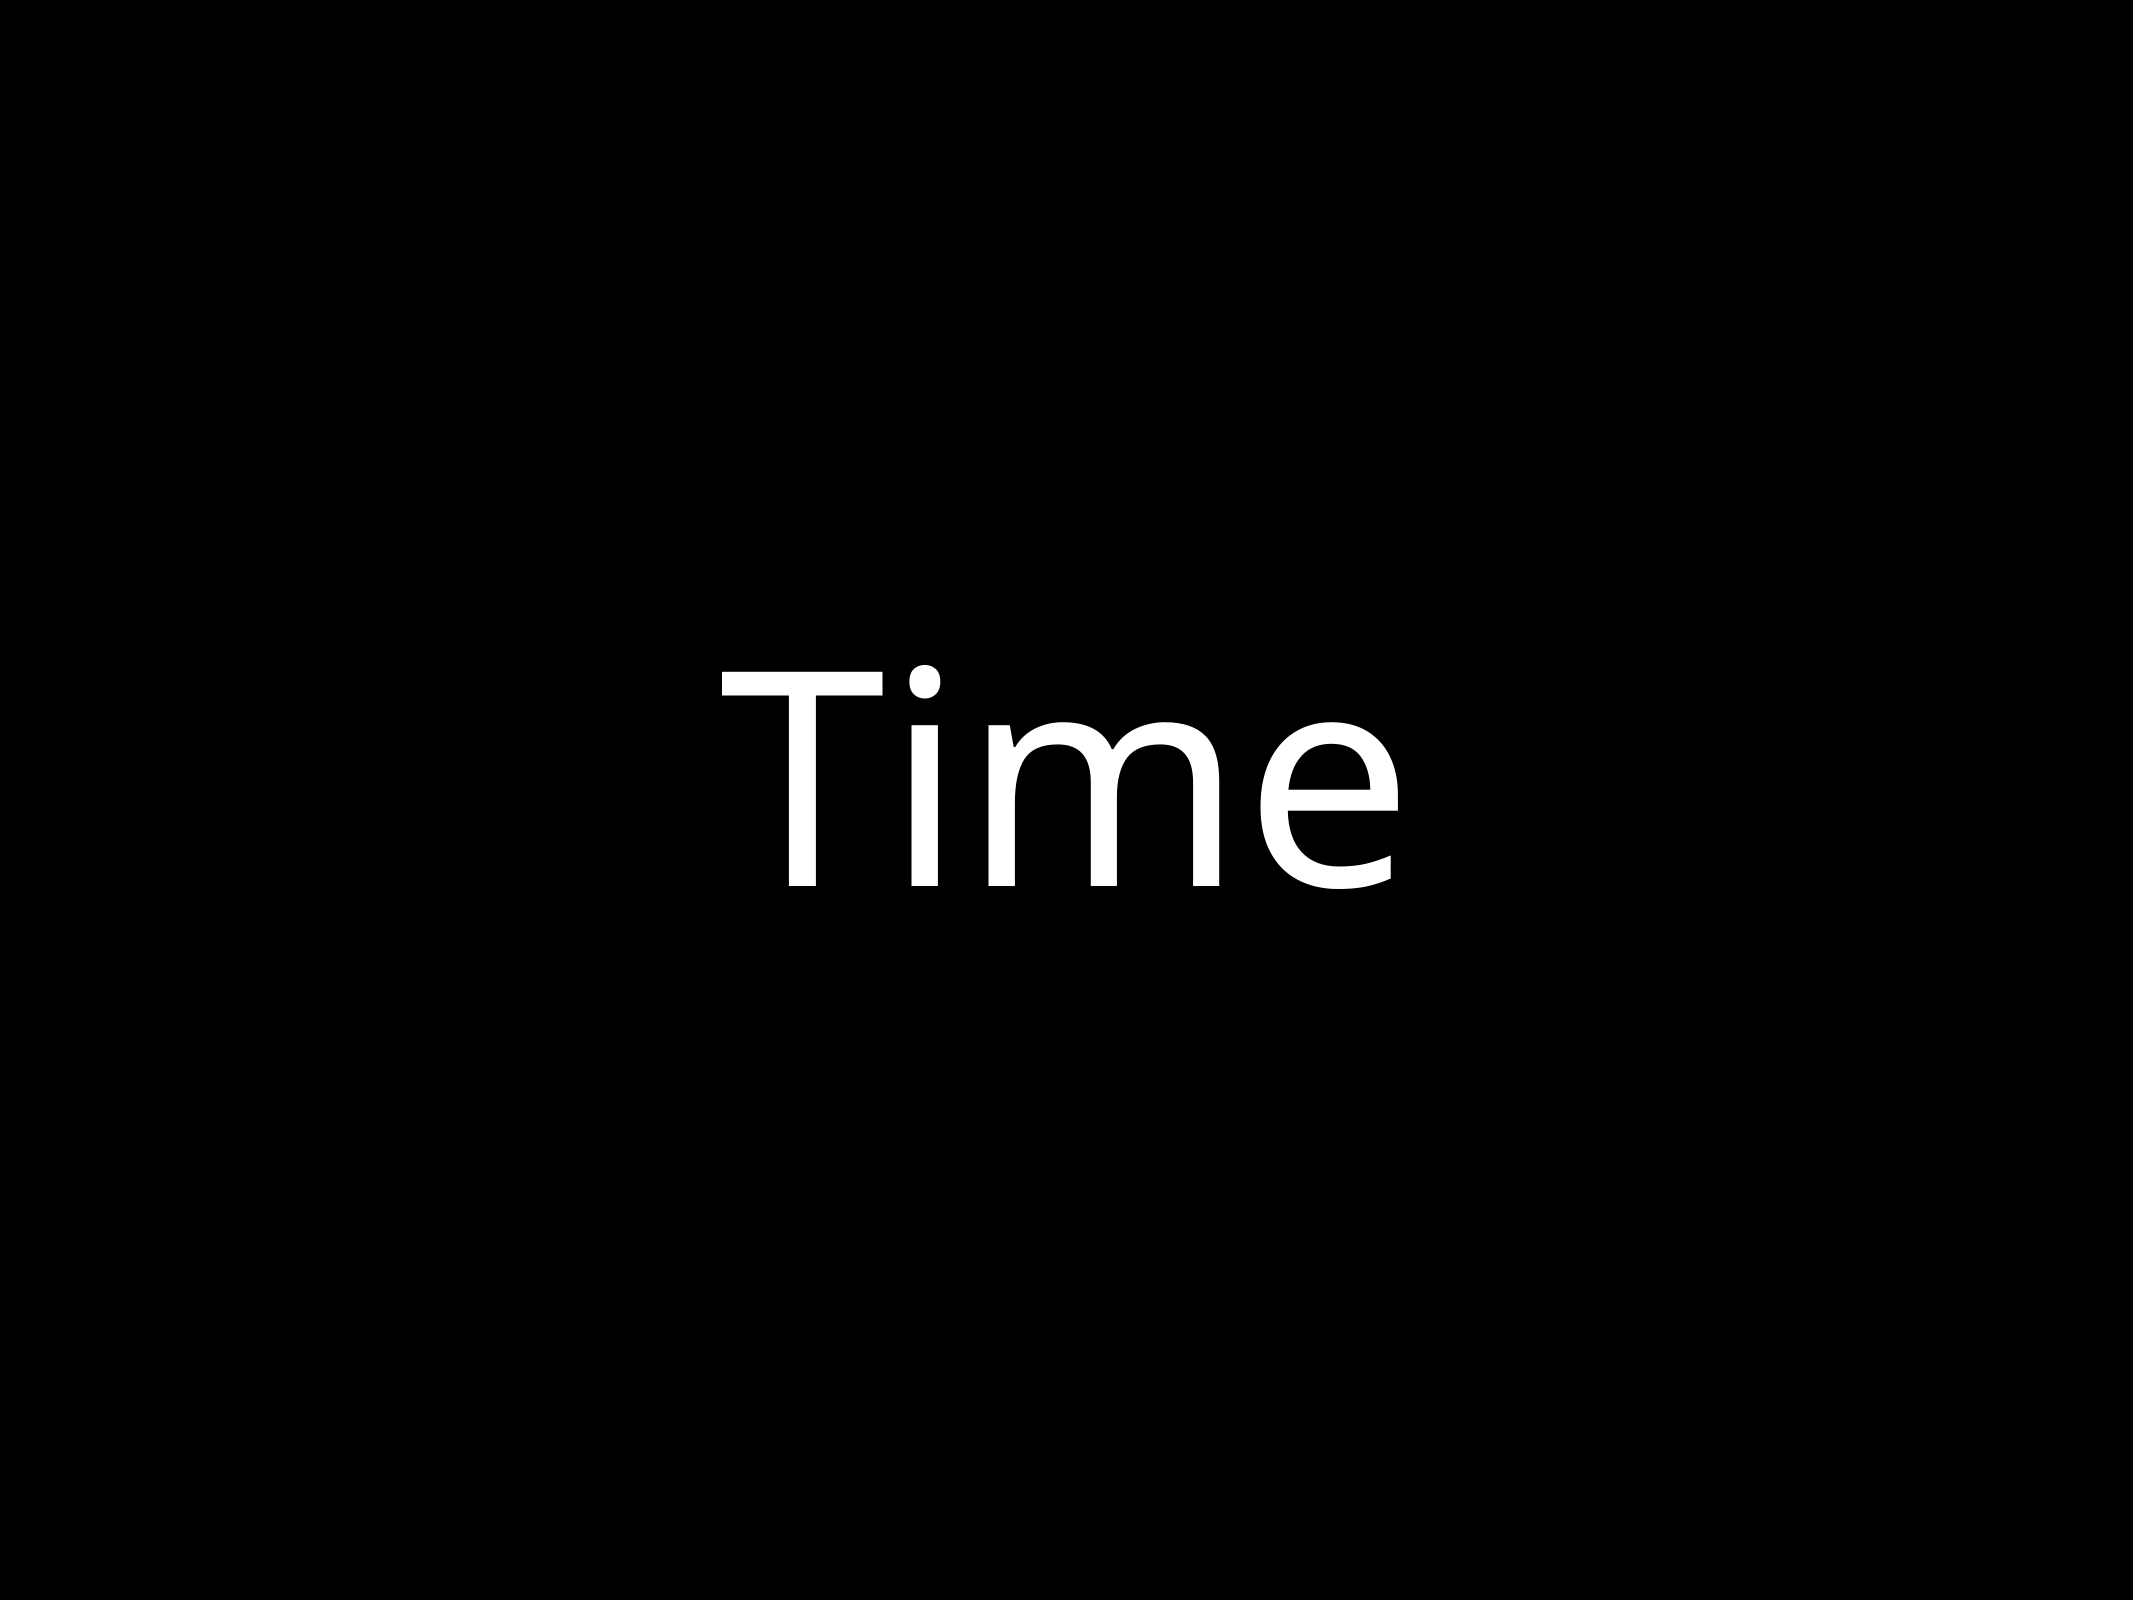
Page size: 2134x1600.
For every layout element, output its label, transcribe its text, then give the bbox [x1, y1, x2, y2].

title Time [207, 366, 1926, 1168]
